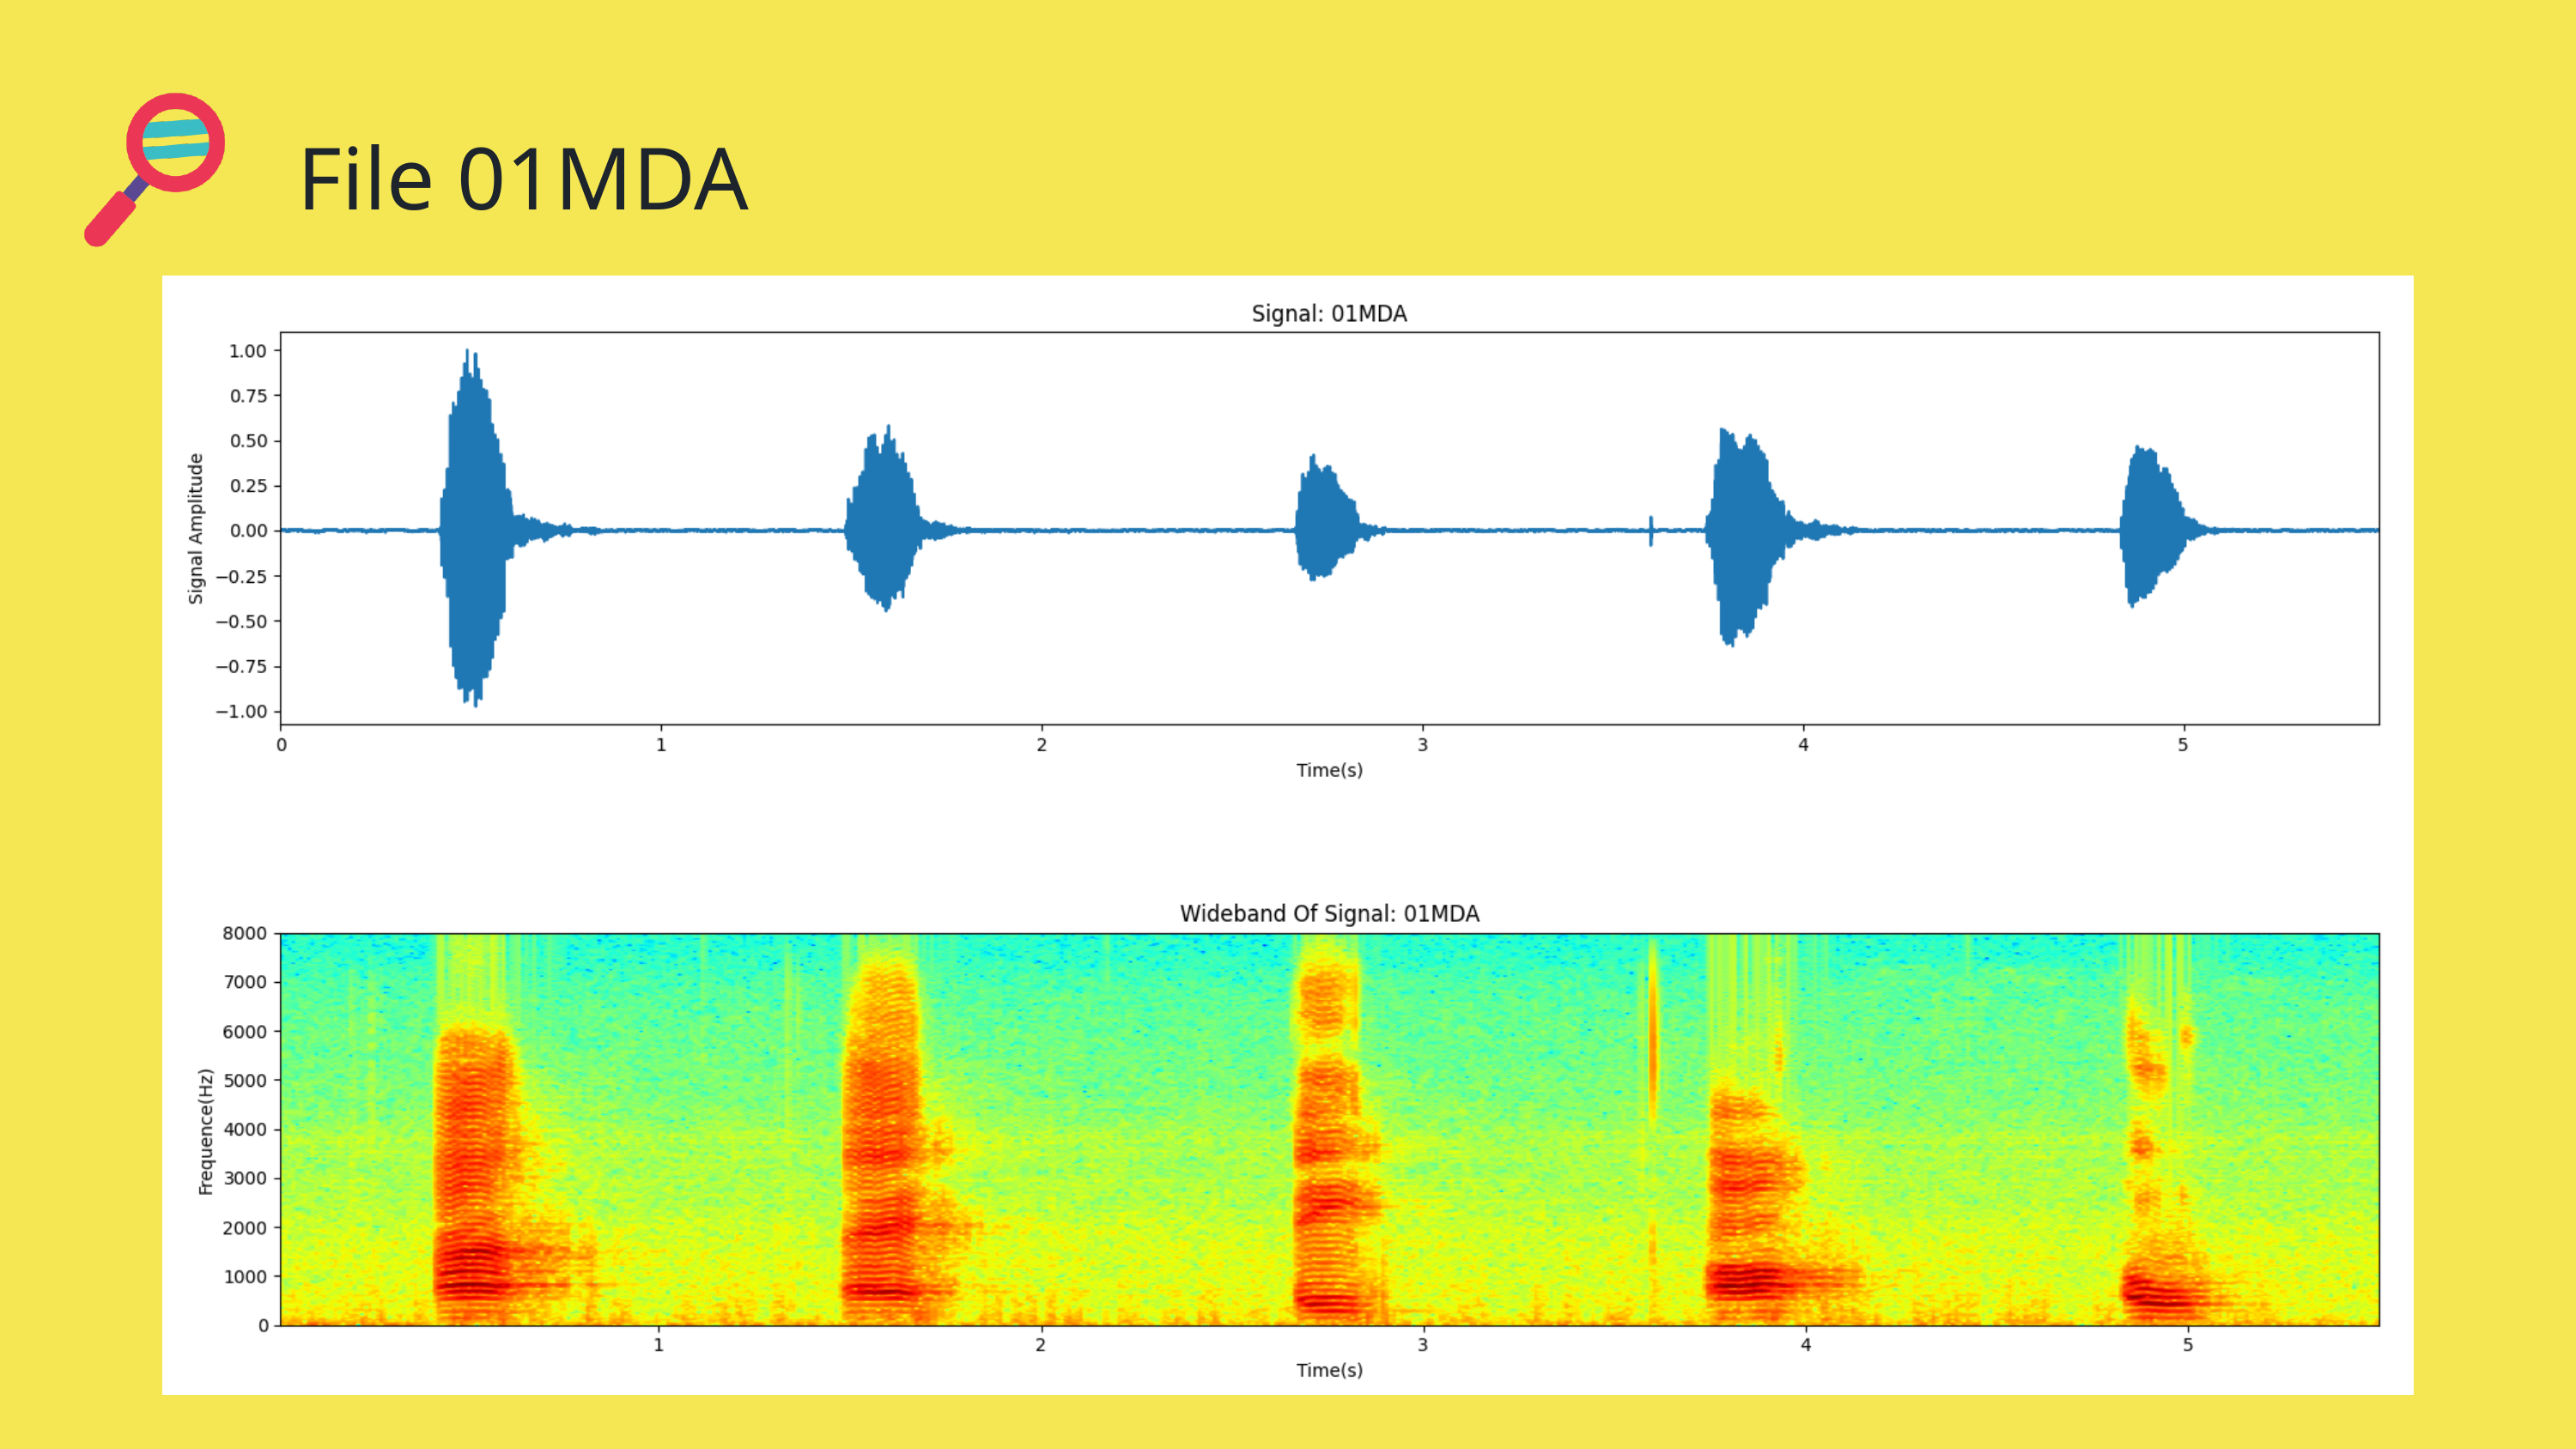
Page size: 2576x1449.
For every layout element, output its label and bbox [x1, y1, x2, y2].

picture [162, 276, 2414, 1396]
text_box [82, 87, 2114, 248]
